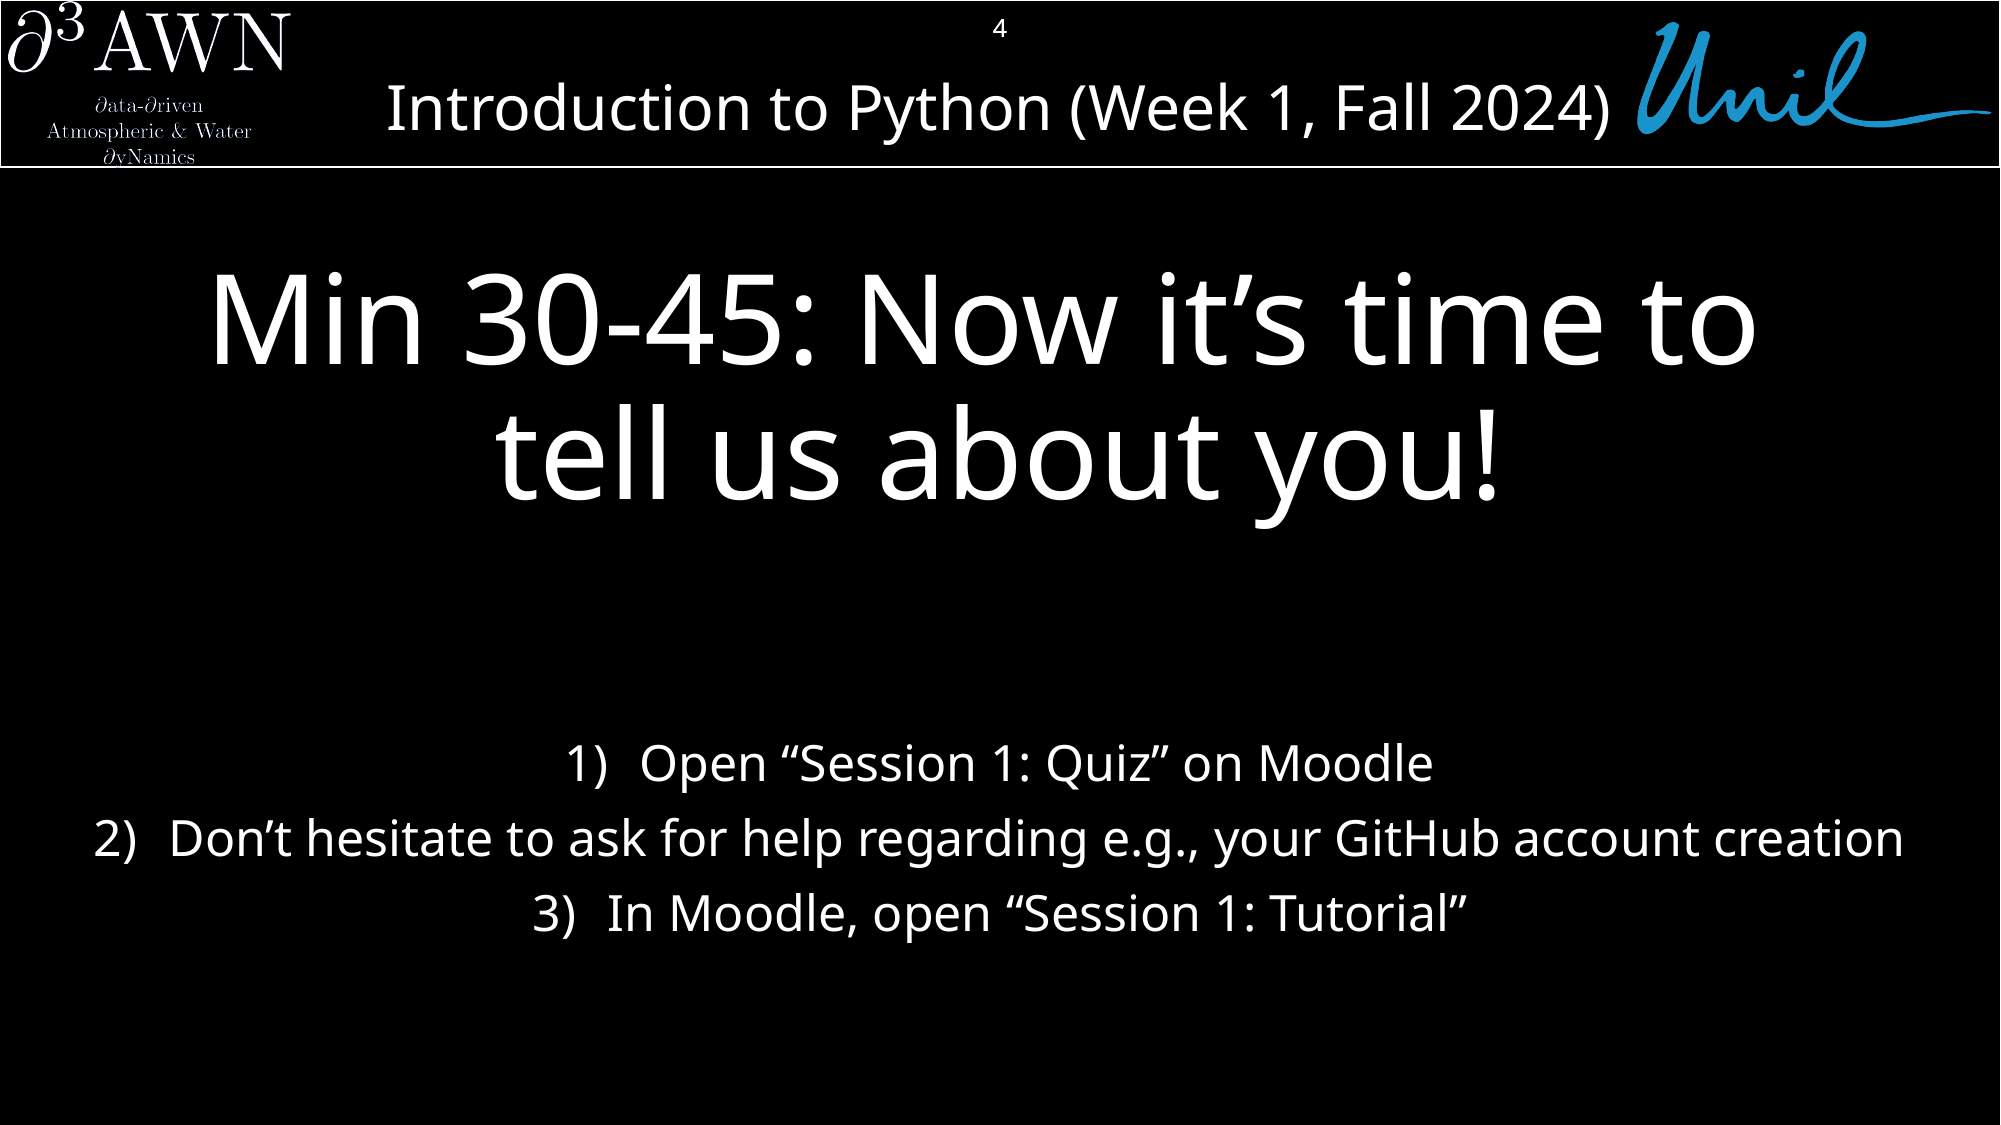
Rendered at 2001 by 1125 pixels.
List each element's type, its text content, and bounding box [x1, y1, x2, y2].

subtitle Open “Session 1: Quiz” on Moodle Don’t hesitate to ask for help regarding e.g., your GitHub account creation In Moodle, open “Session 1: Tutorial” [0, 730, 2000, 1125]
title Min 30-45: Now it’s time to tell us about you! [150, 226, 1850, 535]
slide_number 4 [774, 0, 1225, 60]
picture [1609, 22, 2000, 145]
picture [0, 0, 298, 168]
